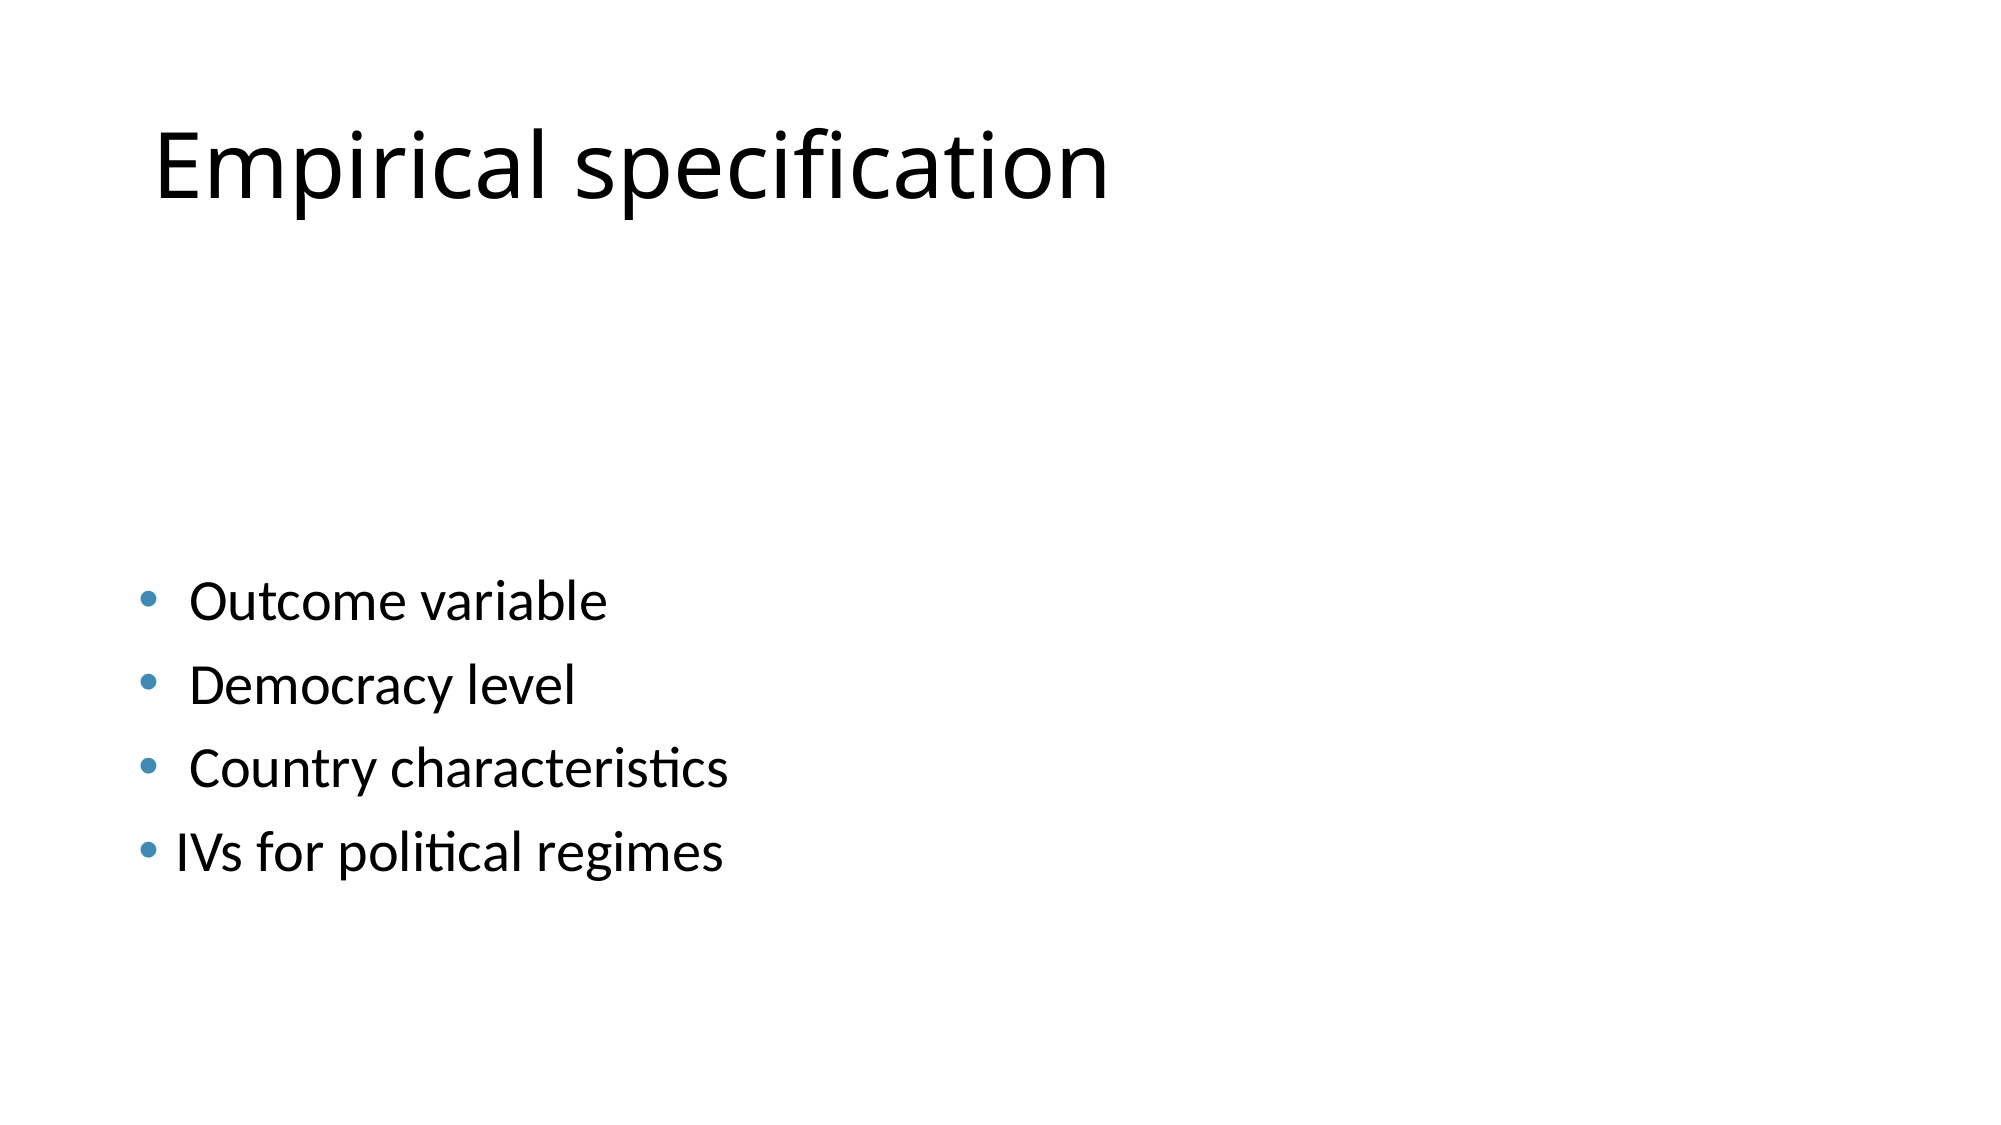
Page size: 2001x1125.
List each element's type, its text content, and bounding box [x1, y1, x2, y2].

title Empirical specification [137, 59, 1863, 278]
